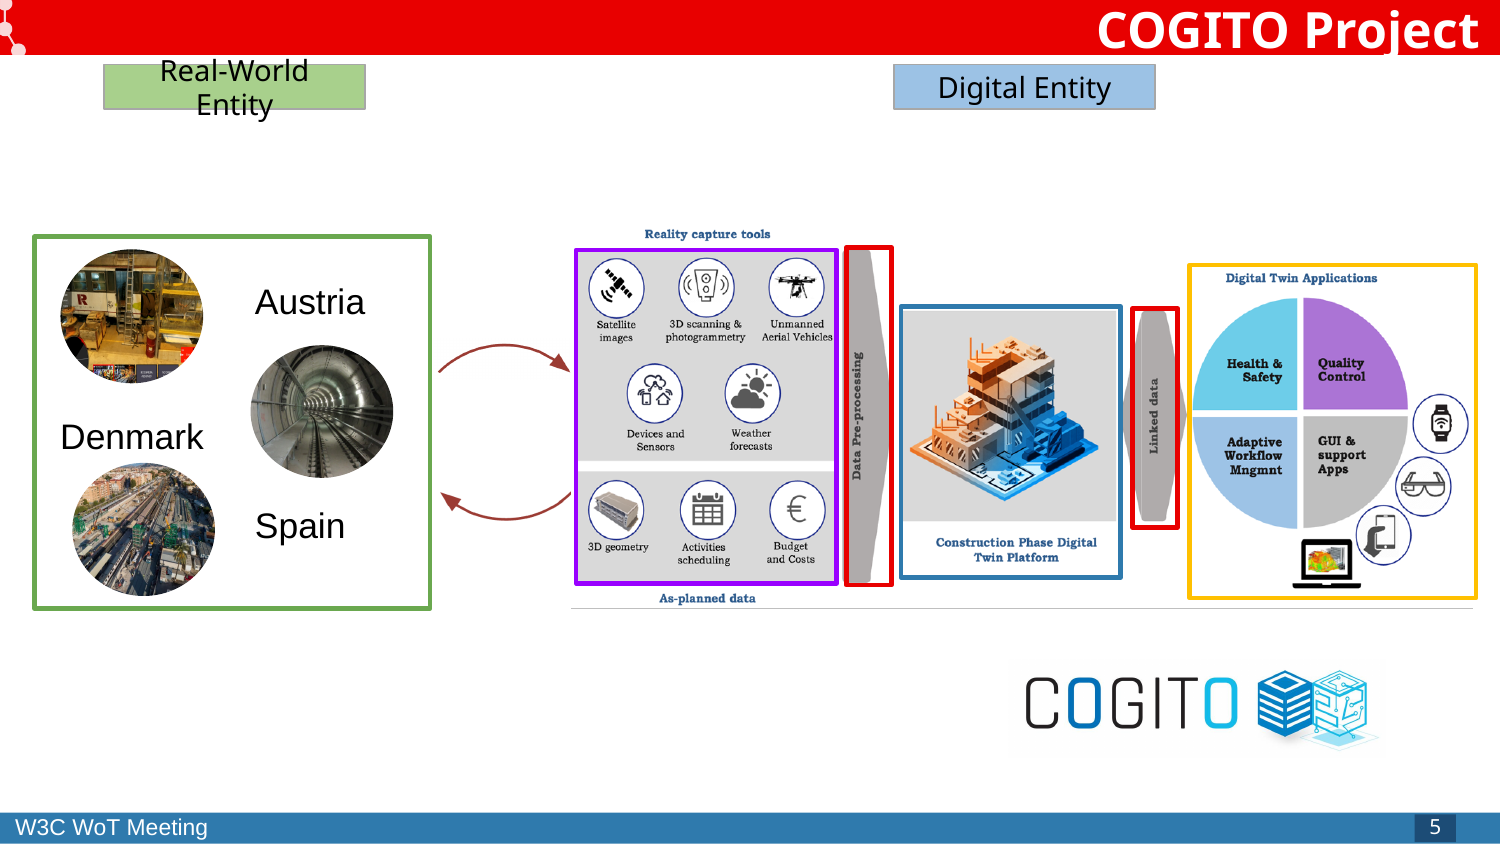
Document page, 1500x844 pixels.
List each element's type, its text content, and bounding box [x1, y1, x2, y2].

picture [60, 249, 204, 384]
slide_number ‹#› [1414, 814, 1456, 843]
text_box Austria [239, 279, 405, 331]
text_box [34, 236, 431, 520]
text_box Digital Entity [893, 64, 1156, 109]
picture [72, 462, 216, 597]
text_box [34, 465, 431, 609]
text_box Spain [221, 520, 431, 554]
picture [433, 222, 1473, 609]
title COGITO Project [212, 9, 1488, 48]
text_box Denmark [22, 413, 242, 465]
picture [250, 344, 394, 479]
text_box Real-World Entity [104, 64, 366, 109]
picture [1007, 659, 1387, 758]
